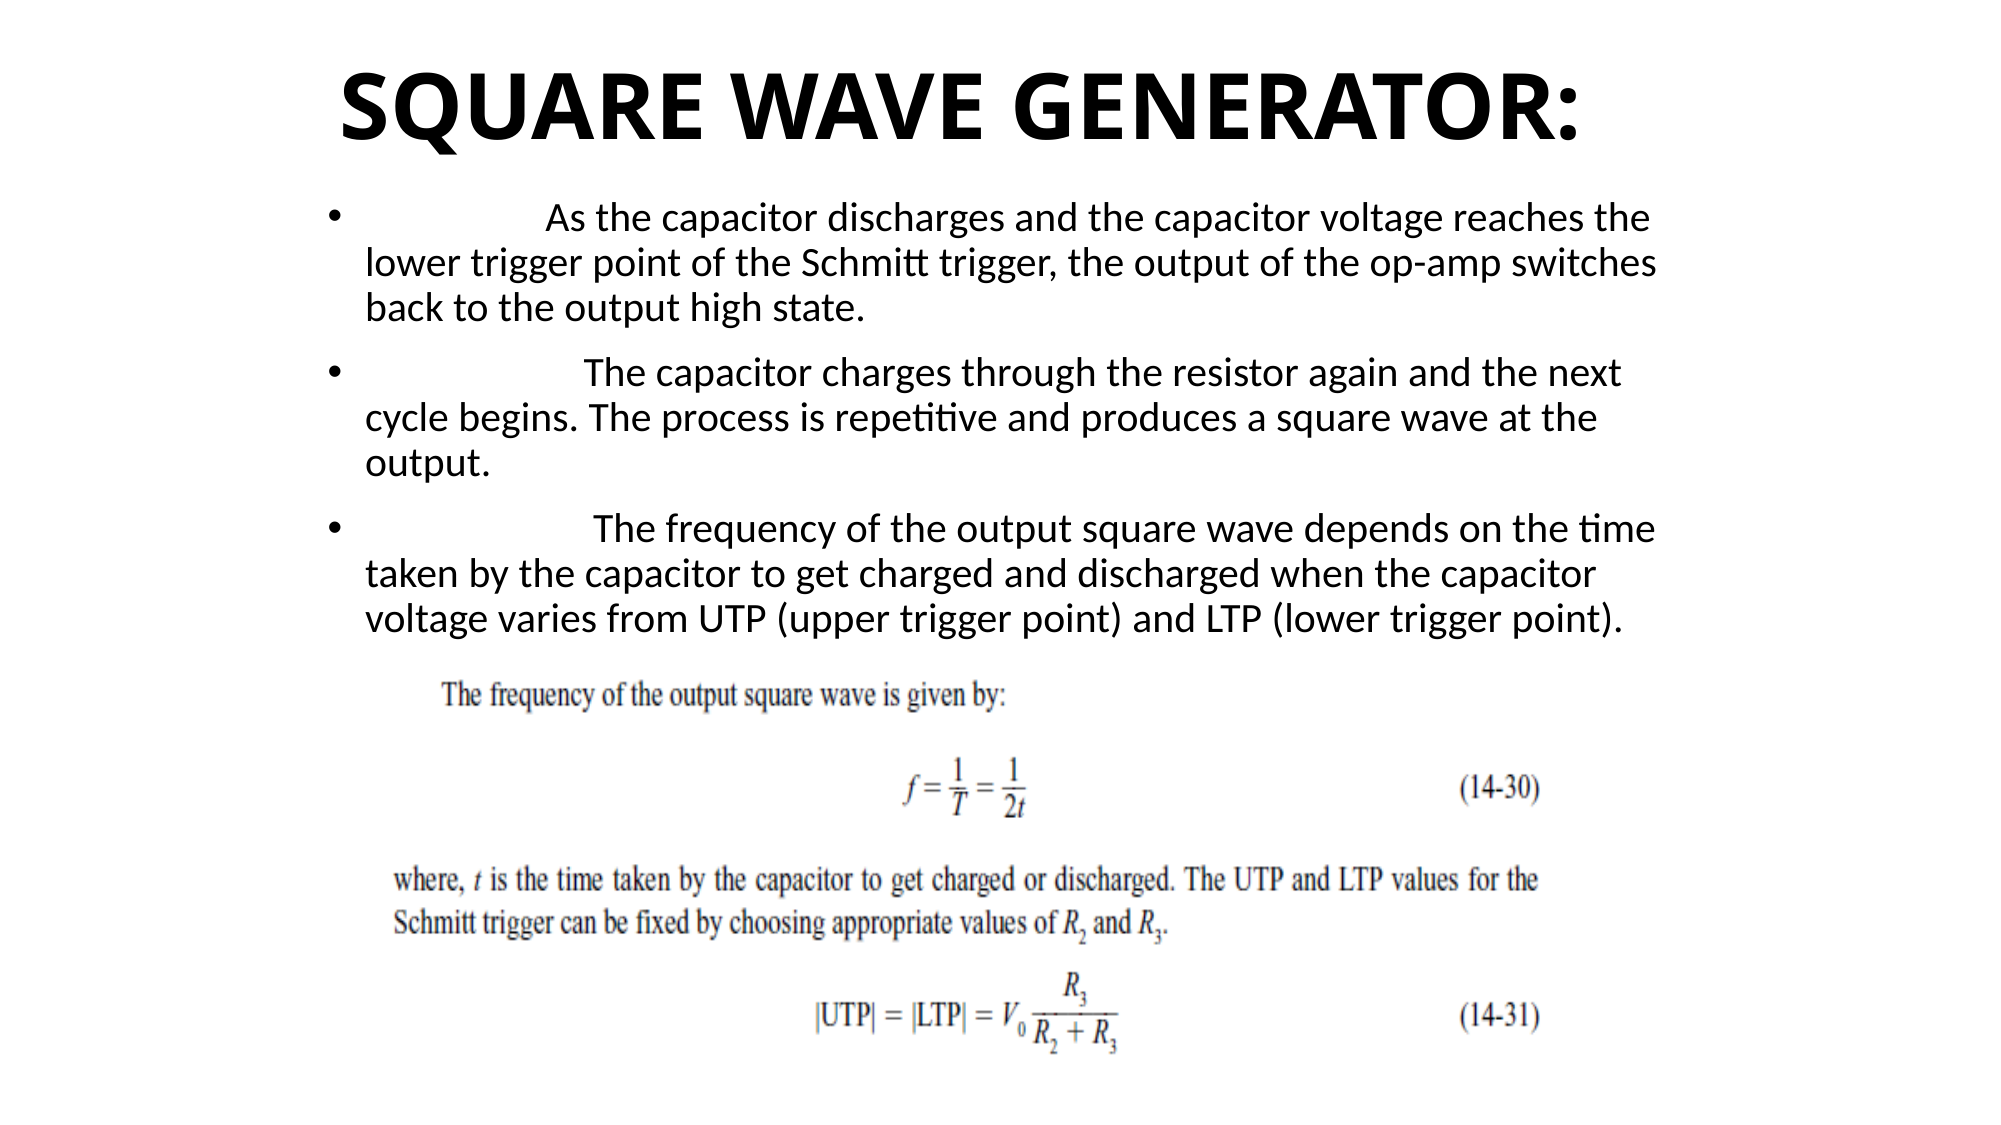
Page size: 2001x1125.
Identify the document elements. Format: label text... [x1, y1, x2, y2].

picture [387, 674, 1550, 1063]
list As the capacitor discharges and the capacitor voltage reaches the lower trigger point of the Schmitt trigger, the output of the op-amp switches back to the output high state. The capacitor charges through the resistor again and the next cycle begins. The process is repetitive and produces a square wave at the output. The frequency of the output square wave depends on the time taken by the capacitor to get charged and discharged when the capacitor voltage varies from UTP (upper trigger point) and LTP (lower trigger point). [312, 187, 1688, 650]
title SQUARE WAVE GENERATOR: [324, 45, 1675, 175]
